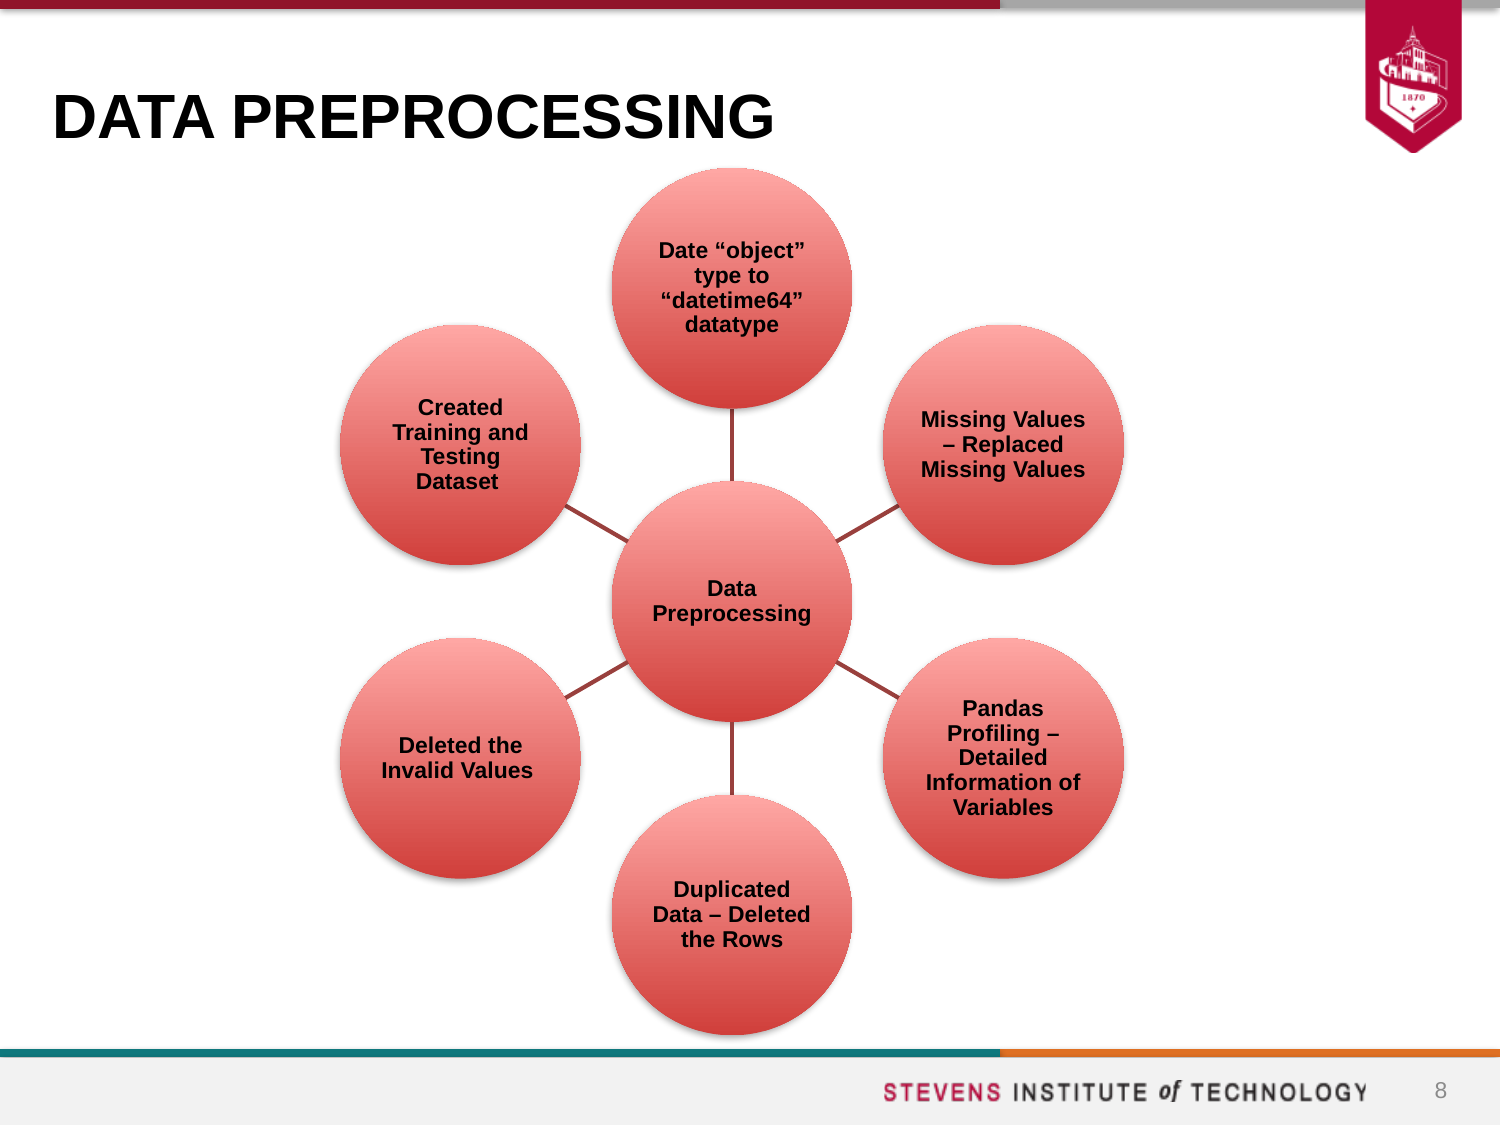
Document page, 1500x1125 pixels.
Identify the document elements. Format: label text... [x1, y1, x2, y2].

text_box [168, 164, 1296, 1039]
title DATA PREPROCESSING [37, 68, 1236, 157]
slide_number 8 [1401, 1059, 1481, 1120]
